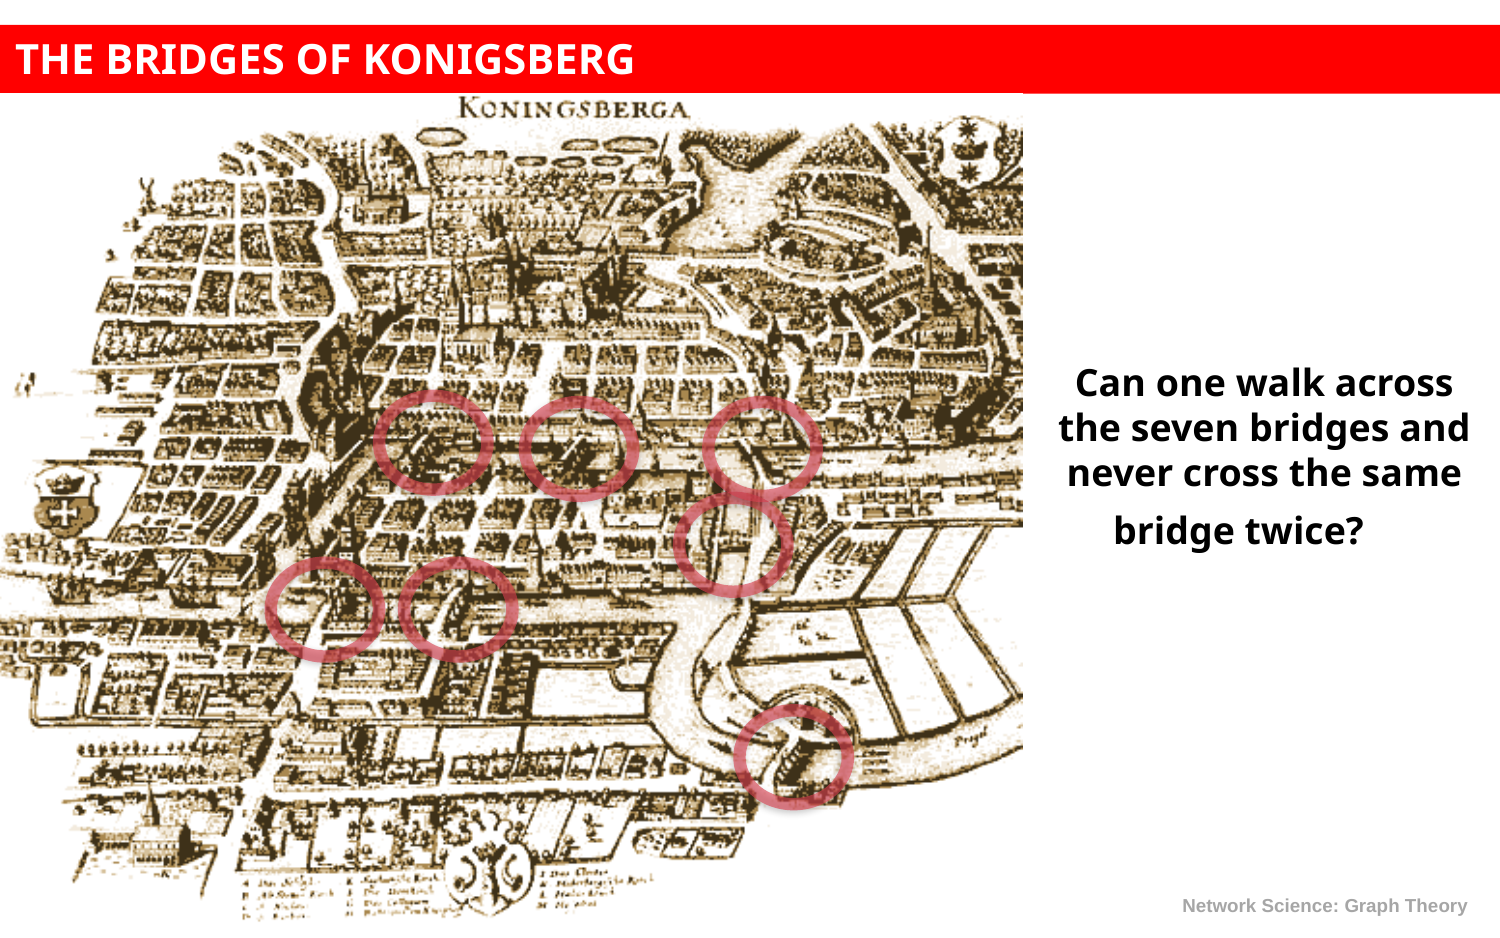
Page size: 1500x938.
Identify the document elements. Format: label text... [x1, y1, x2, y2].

text_box Can one walk across the seven bridges and never cross the same bridge twice? [1029, 352, 1500, 562]
text_box Network Science: Graph Theory [1062, 885, 1488, 924]
text_box THE BRIDGES OF KONIGSBERG [0, 24, 1500, 94]
picture [0, 93, 1024, 924]
